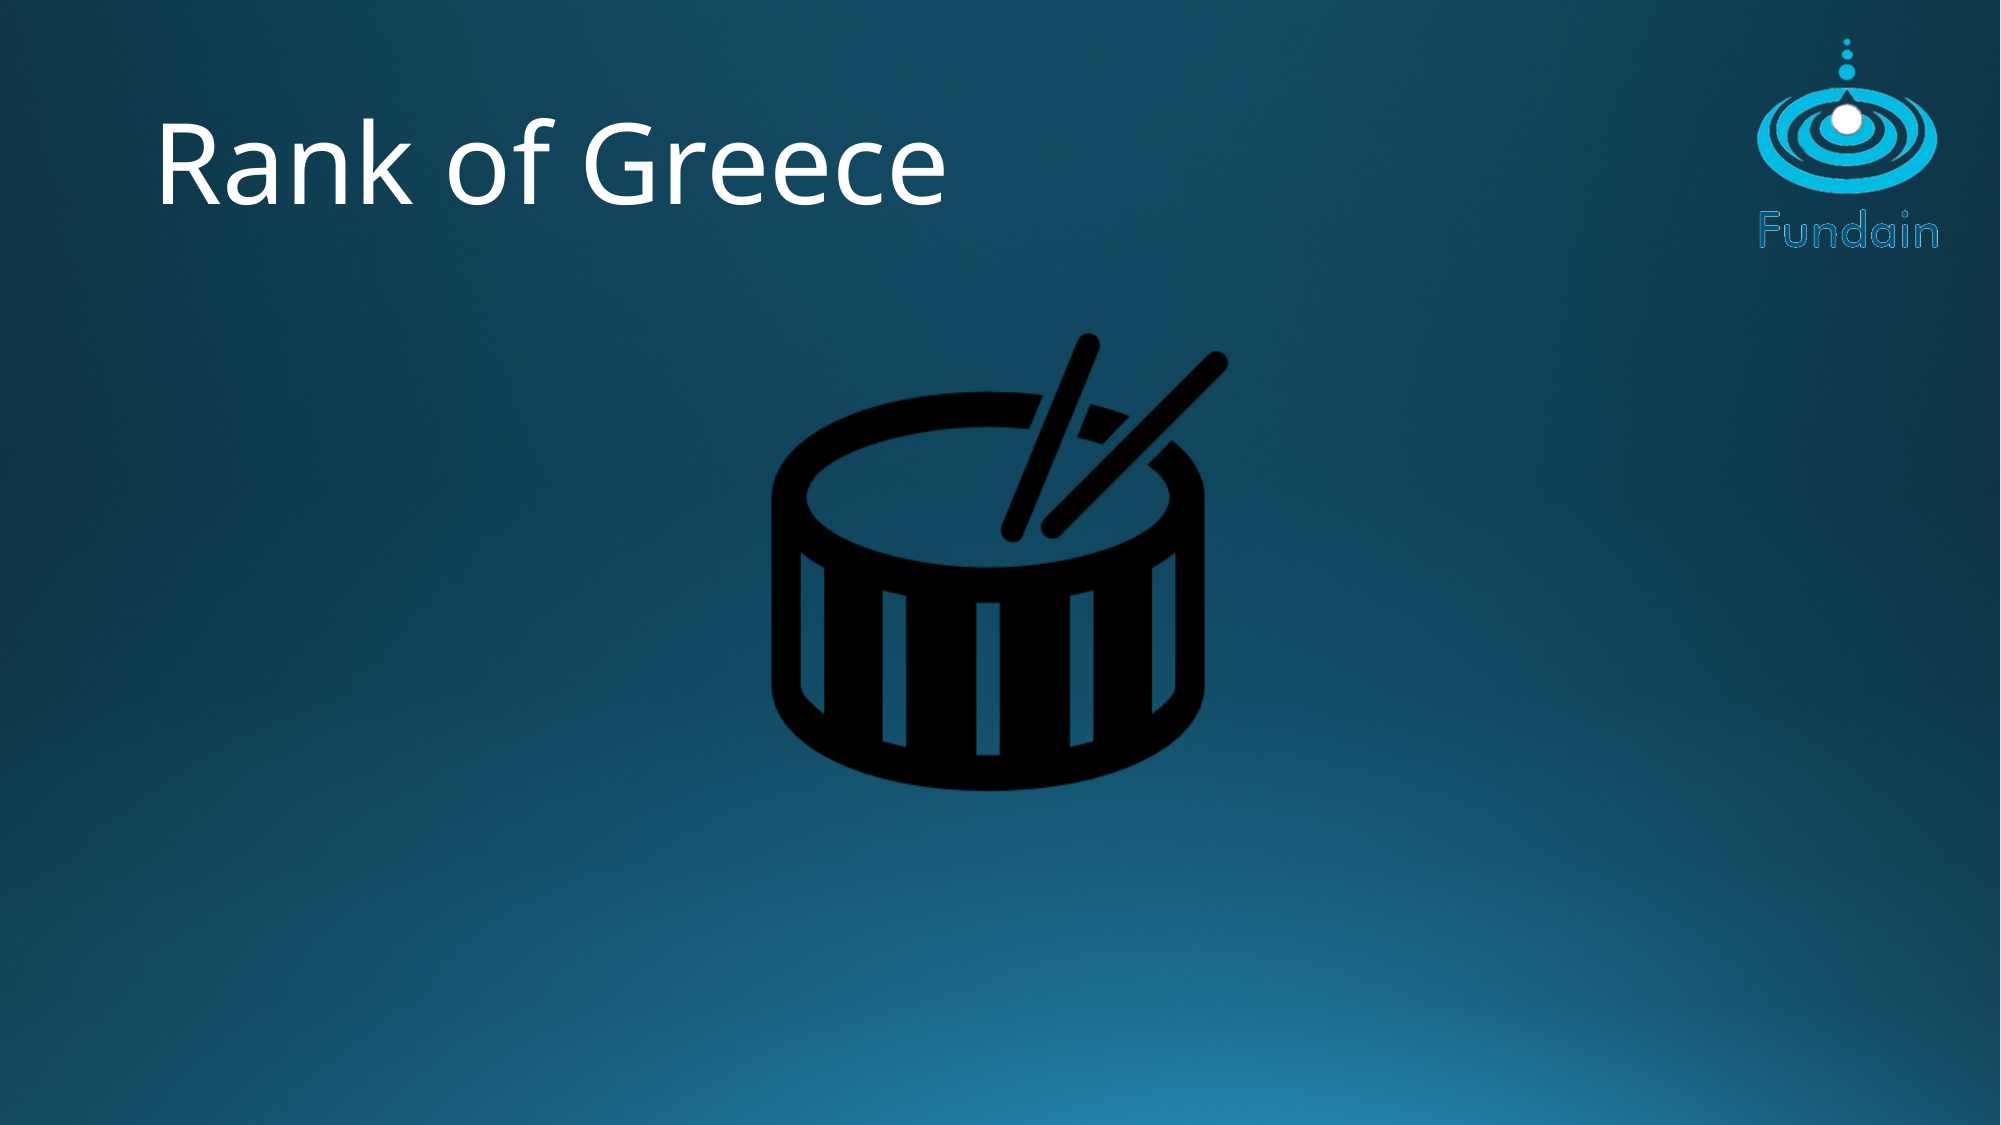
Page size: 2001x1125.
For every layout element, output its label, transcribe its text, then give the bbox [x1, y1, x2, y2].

title Rank of Greece [137, 59, 1863, 278]
picture [0, 0, 2001, 1125]
